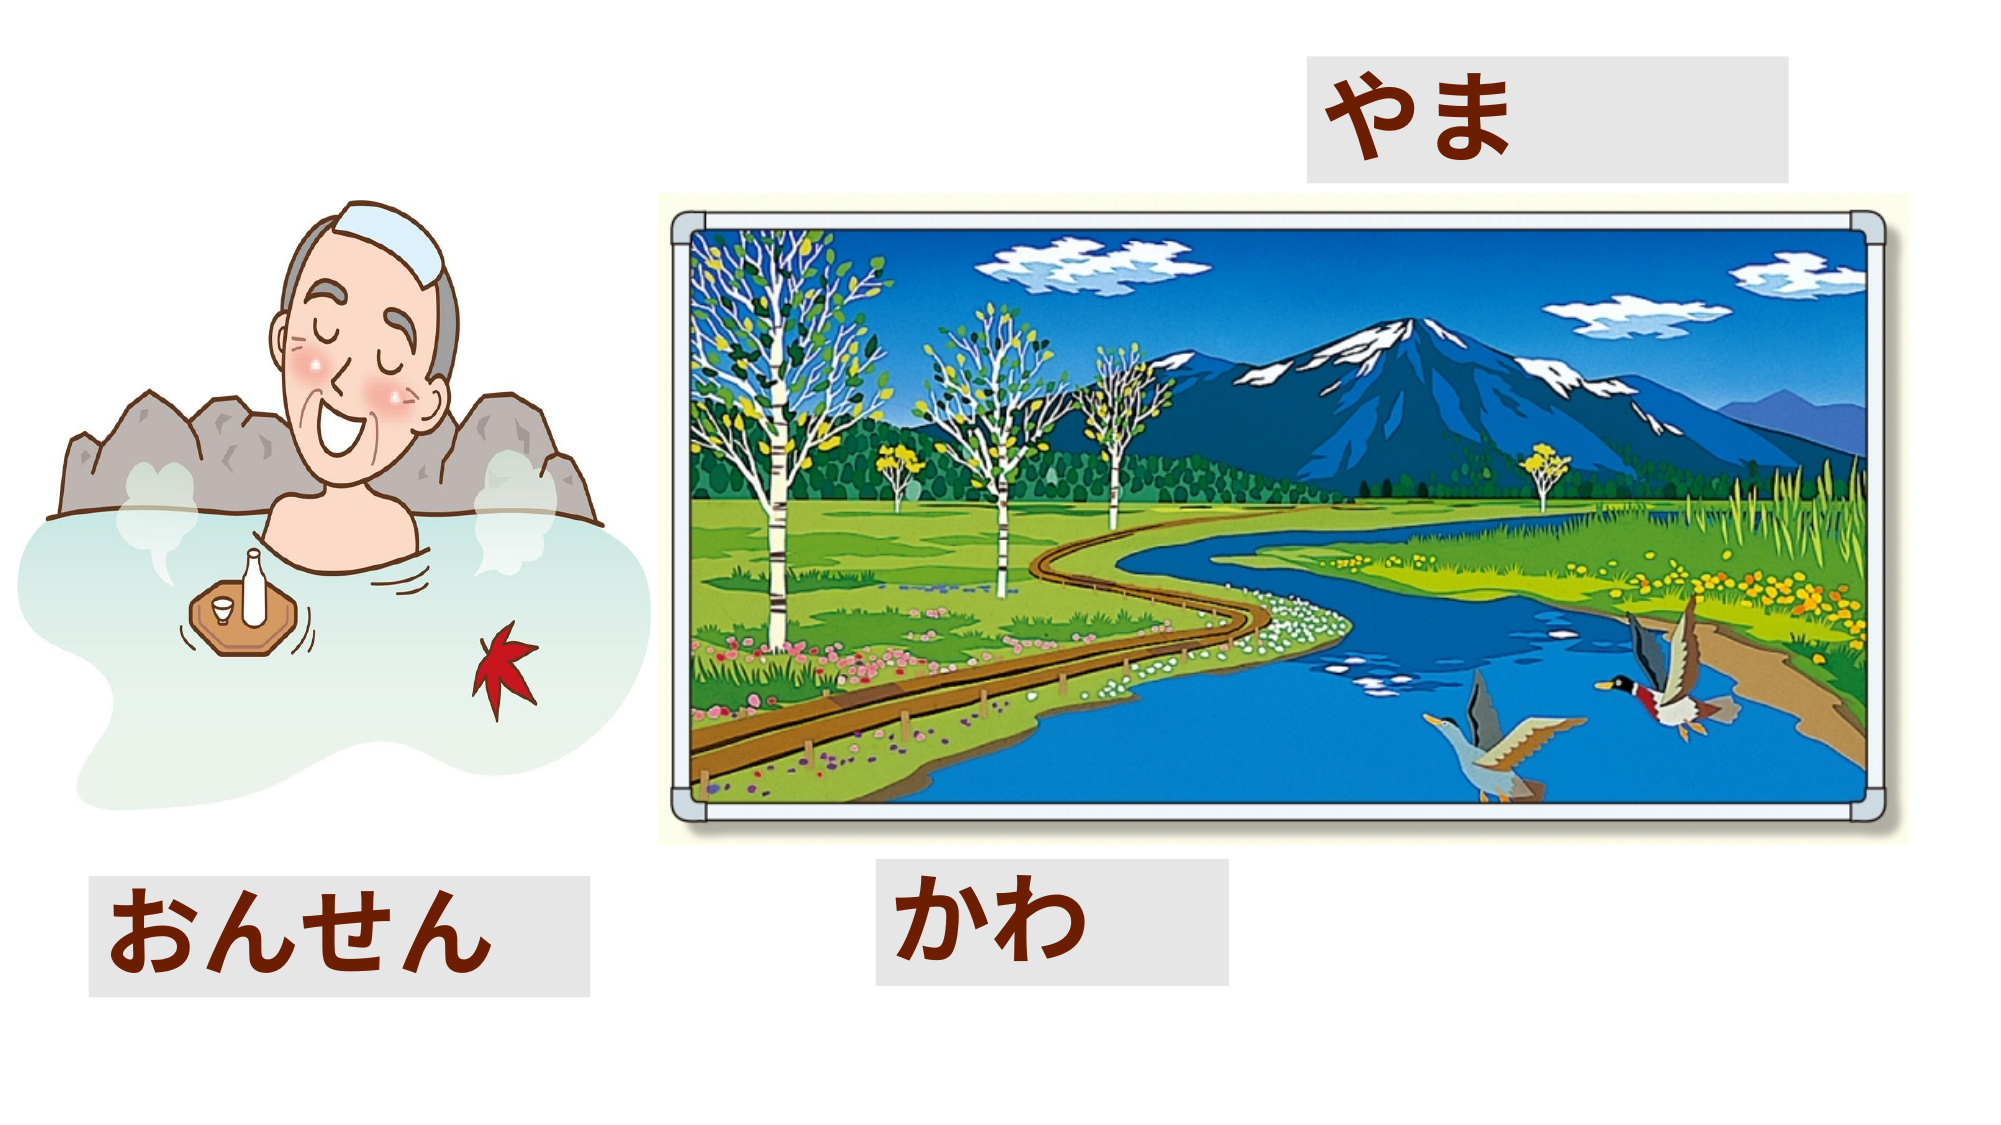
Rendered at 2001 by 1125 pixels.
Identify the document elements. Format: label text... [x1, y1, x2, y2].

text_box かわ [875, 858, 1229, 986]
title おんせん [88, 875, 591, 998]
text_box やま [1306, 56, 1789, 184]
picture [658, 193, 1909, 845]
picture [15, 200, 651, 811]
